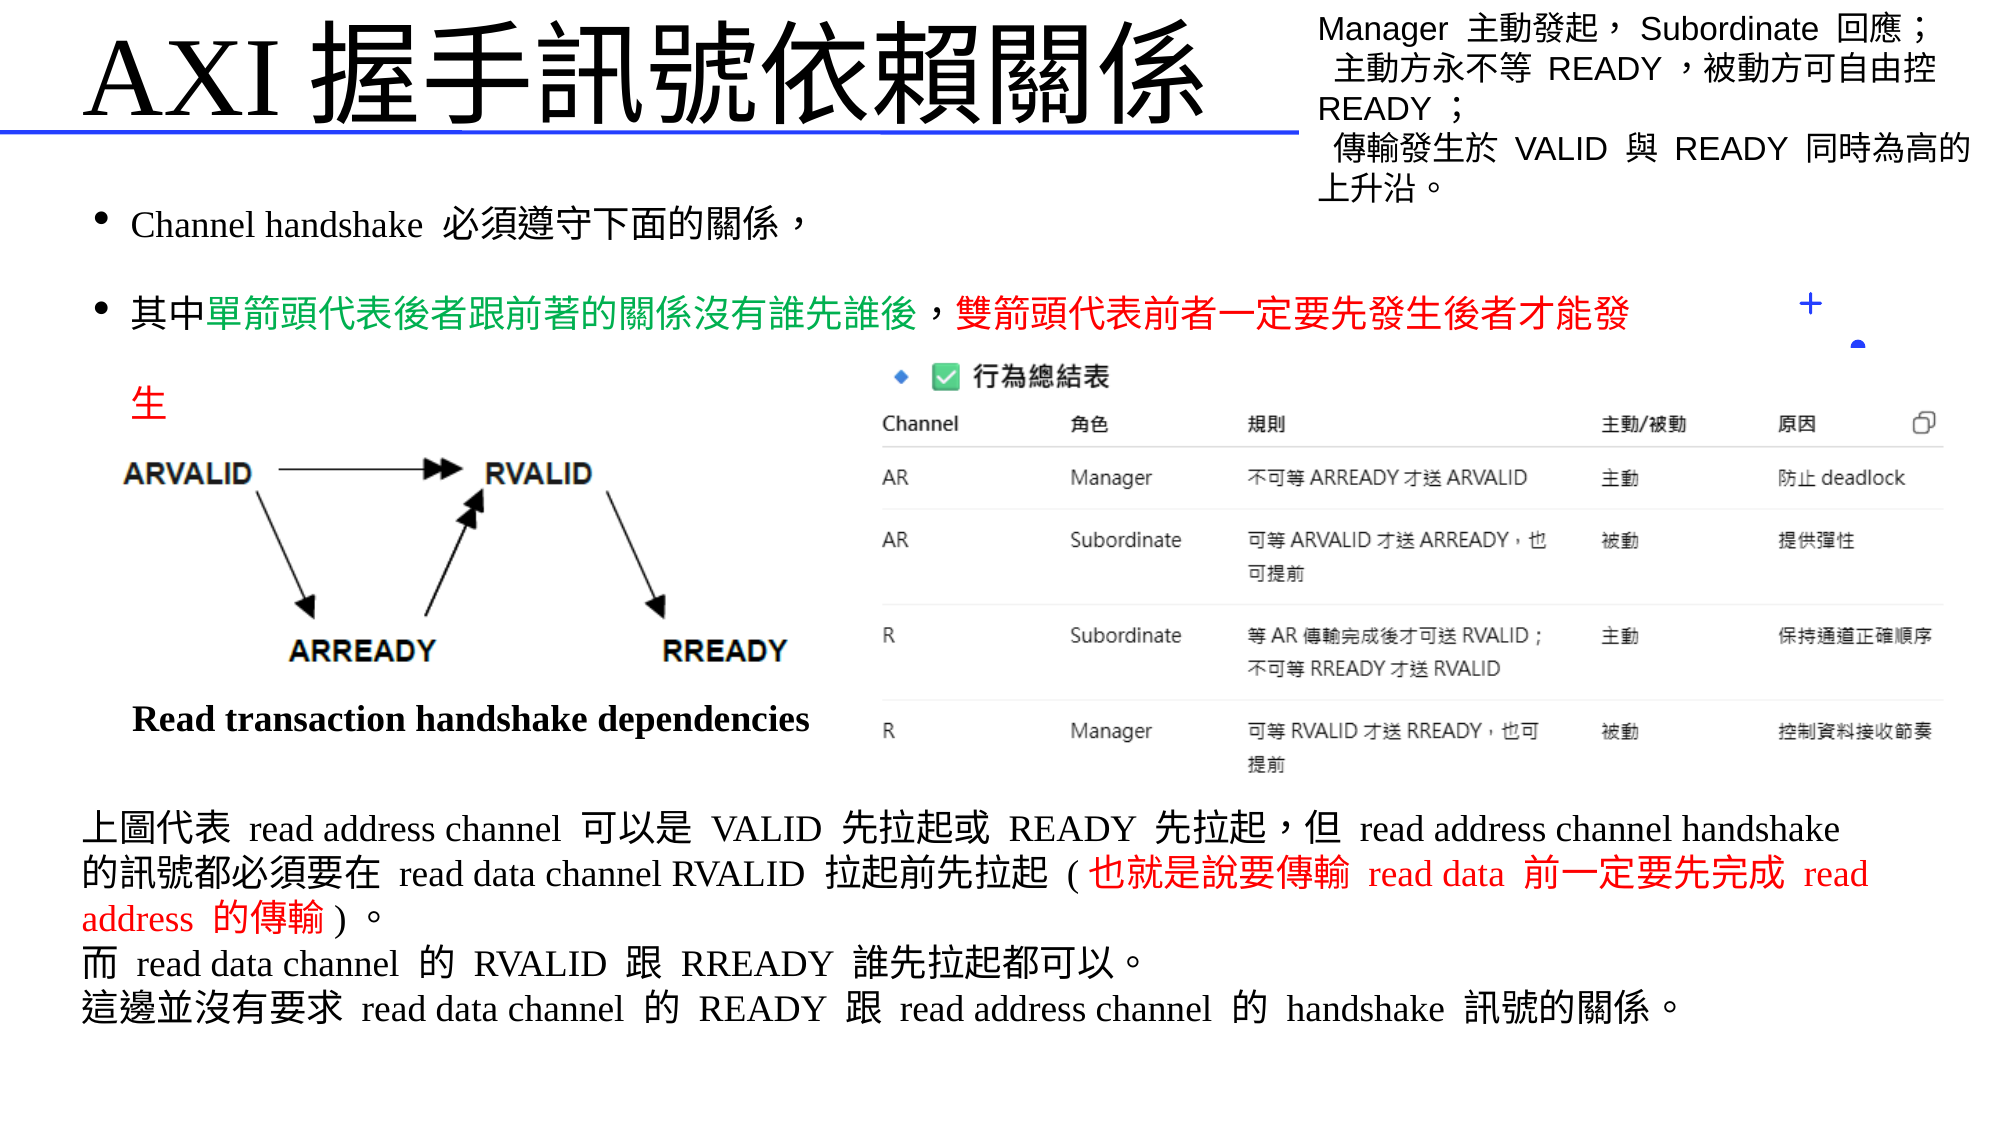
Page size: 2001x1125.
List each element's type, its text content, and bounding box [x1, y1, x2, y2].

text_box Manager 主動發起，Subordinate 回應； 主動方永不等 READY，被動方可自由控 READY； 傳輸發生於 VALID 與 READY 同時為高的上升沿。 [1302, 0, 2000, 215]
picture [66, 348, 1952, 777]
text_box 上圖代表 read address channel 可以是 VALID 先拉起或 READY 先拉起，但 read address channel handshake 的訊號都必須要在 read data channel RVALID 拉起前先拉起 (也就是說要傳輸 read data 前一定要先完成 read address 的傳輸)。 而 read data channel 的 RVALID 跟 RREADY 誰先拉起都可以。 這邊並沒有要求 read data channel 的 READY 跟 read address channel 的 handshake 訊號的關係。 [66, 796, 1898, 1037]
text_box Channel handshake 必須遵守下面的關係， 其中單箭頭代表後者跟前著的關係沒有誰先誰後，雙箭頭代表前者一定要先發生後者才能發生 [80, 147, 1669, 417]
text_box Read transaction handshake dependencies [117, 687, 829, 747]
title AXI握手訊號依賴關係 [67, 0, 1302, 148]
